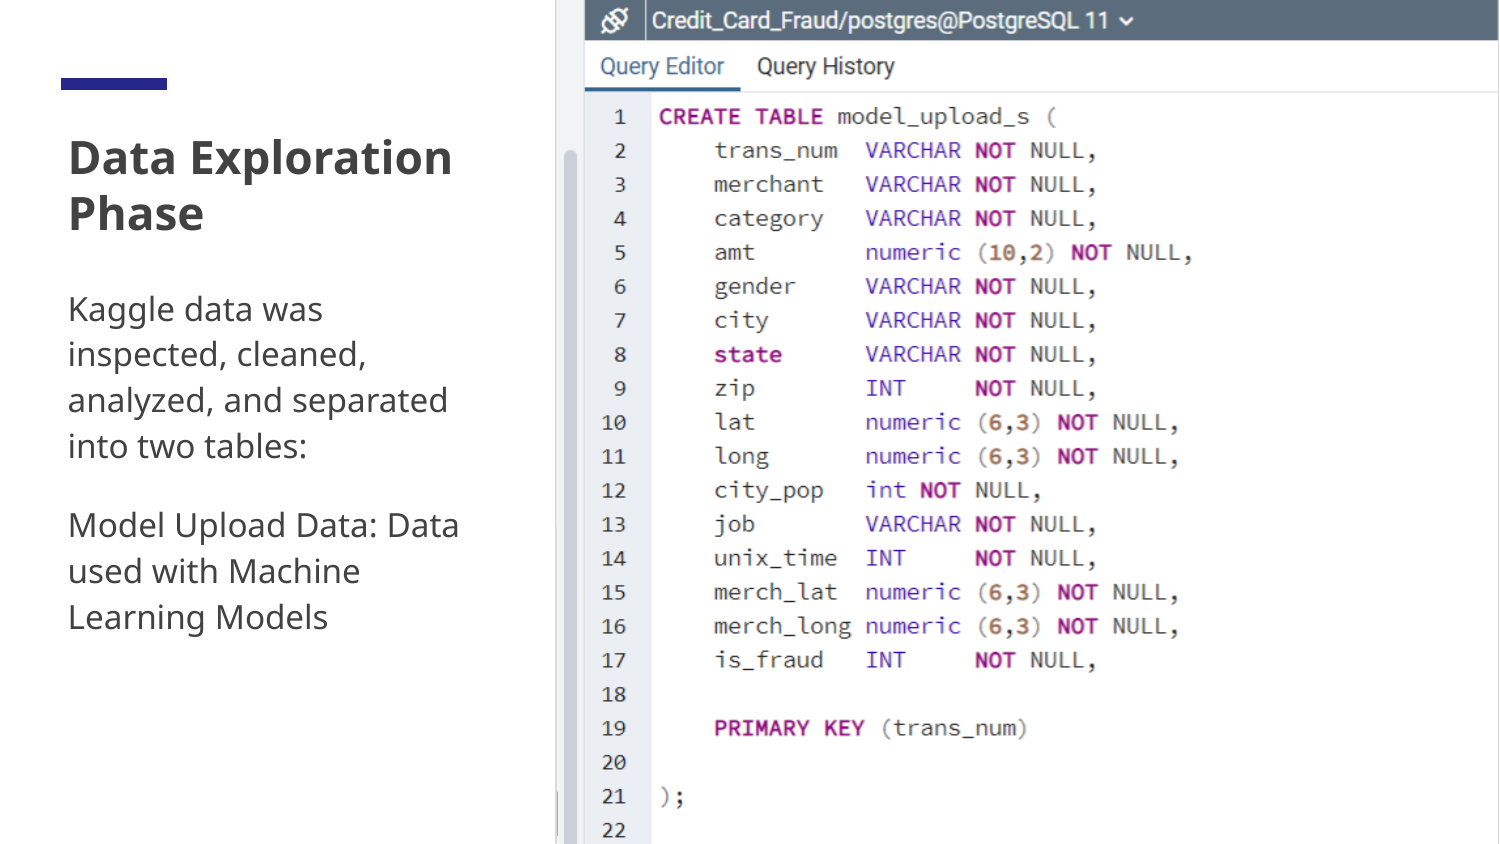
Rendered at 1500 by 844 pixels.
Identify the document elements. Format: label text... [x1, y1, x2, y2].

title Data Exploration Phase [52, 113, 488, 266]
list Kaggle data was inspected, cleaned, analyzed, and separated into two tables: Model Upload Data: Data used with Machine Learning Models [52, 266, 488, 724]
picture [557, 0, 1500, 844]
